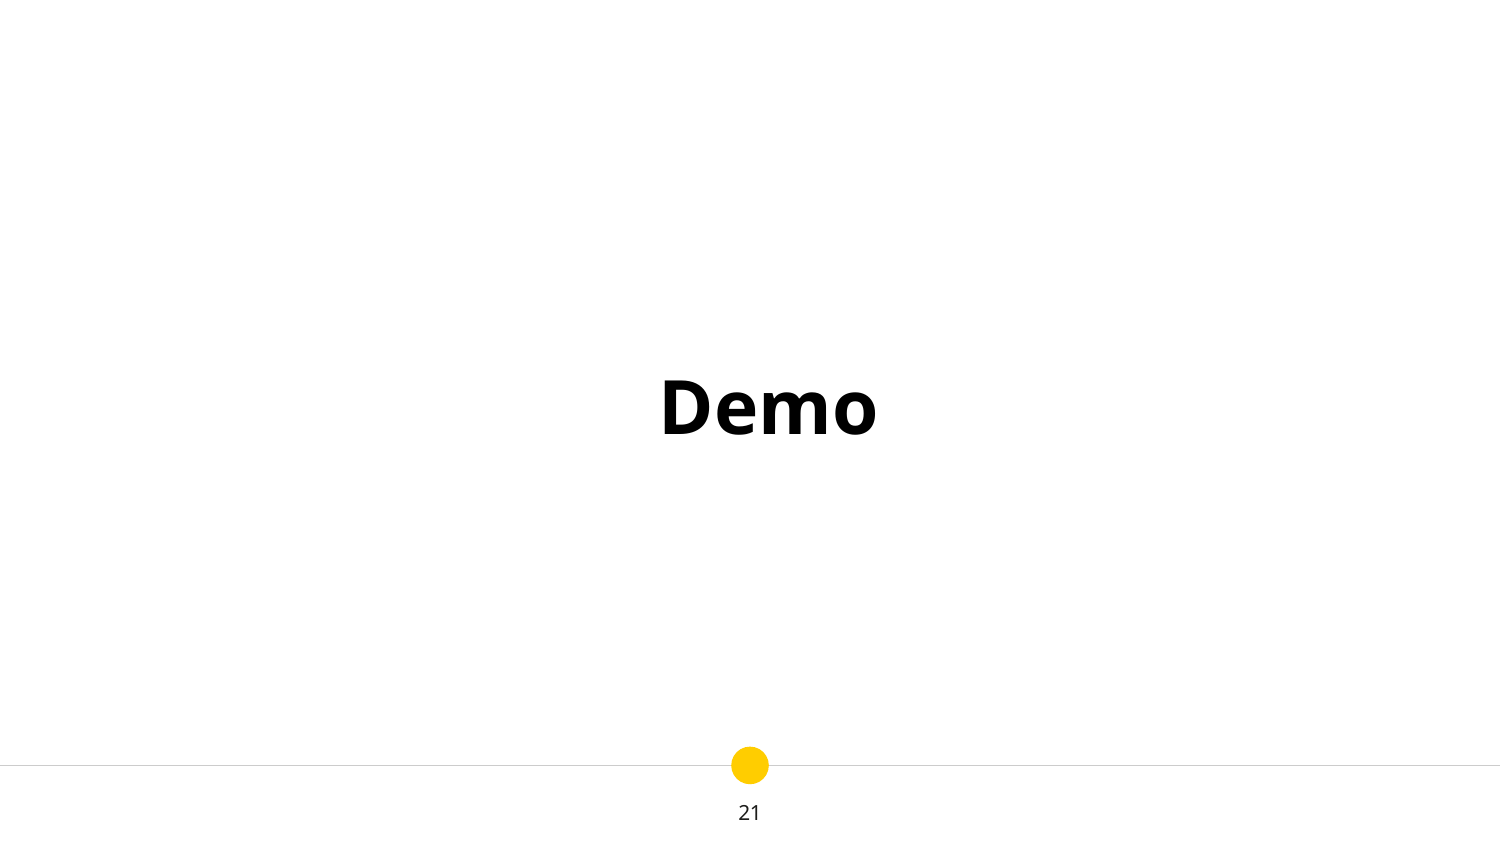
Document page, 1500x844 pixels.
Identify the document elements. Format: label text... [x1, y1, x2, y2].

slide_number 21 [705, 784, 795, 844]
list Demo [326, 379, 1174, 465]
